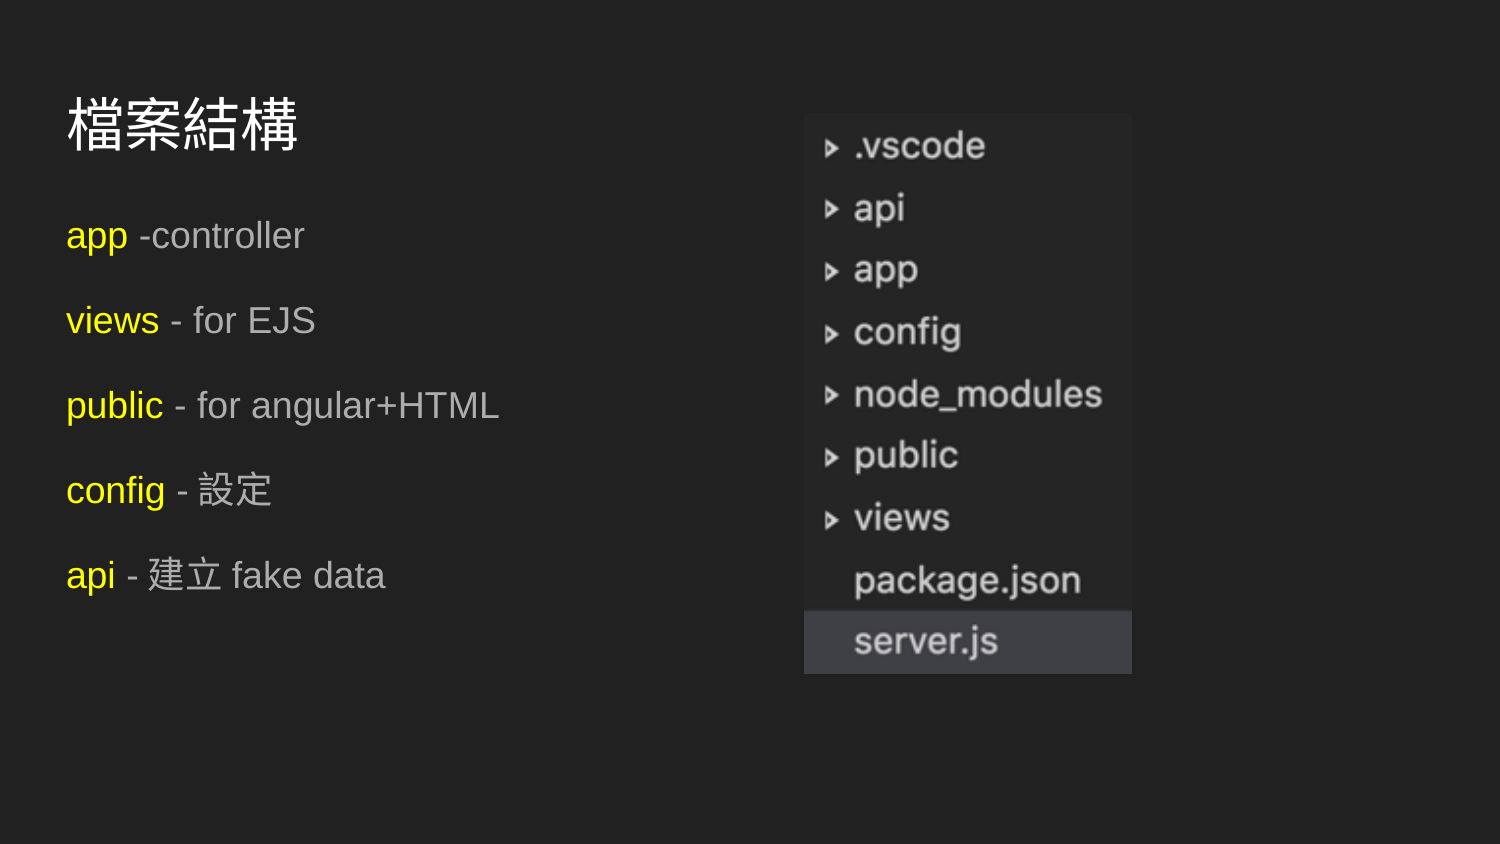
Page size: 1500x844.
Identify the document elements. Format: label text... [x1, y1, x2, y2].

title 檔案結構 [51, 72, 1449, 167]
list app -controller views - for EJS public - for angular+HTML config -設定 api -建立fake data [51, 189, 1449, 750]
picture [804, 113, 1132, 674]
